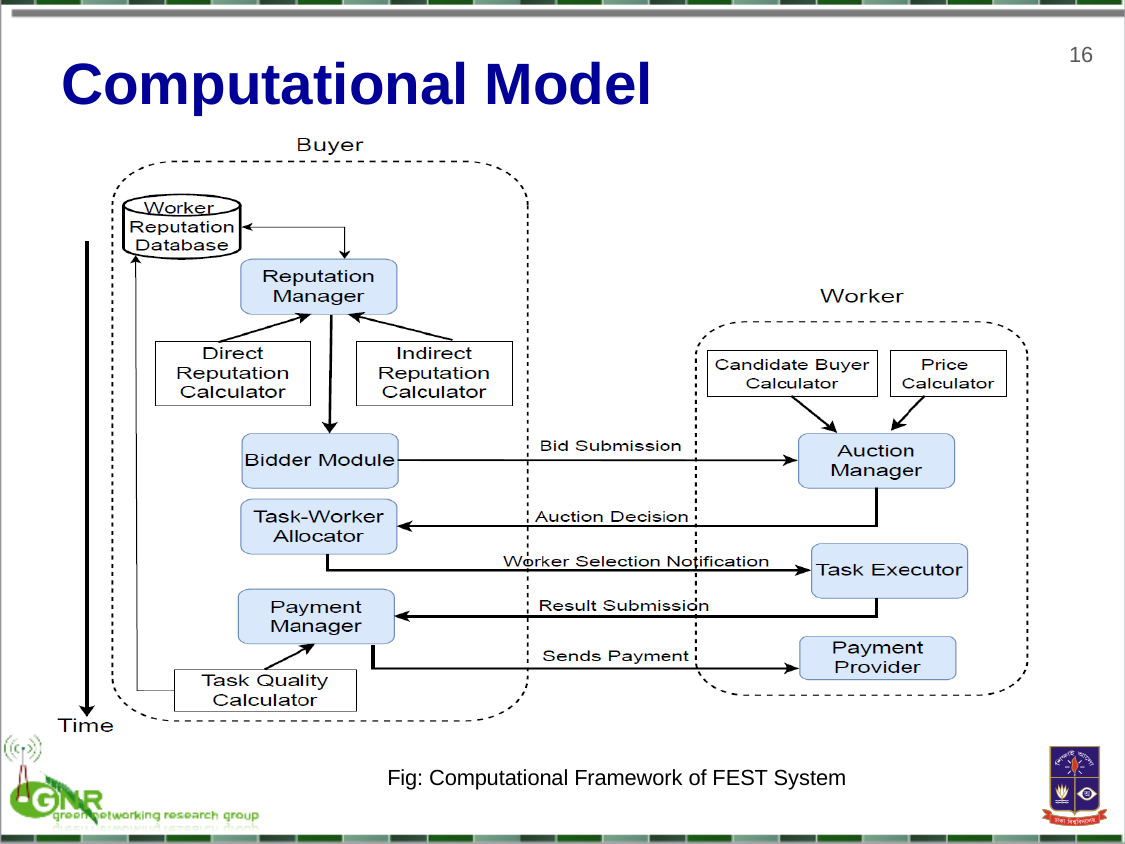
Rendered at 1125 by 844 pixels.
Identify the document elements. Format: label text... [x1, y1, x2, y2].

slide_number 16 [1040, 21, 1109, 87]
text_box Fig: Computational Framework of FEST System [328, 752, 900, 810]
text_box Computational Model [49, 35, 851, 119]
picture [0, 0, 1125, 844]
